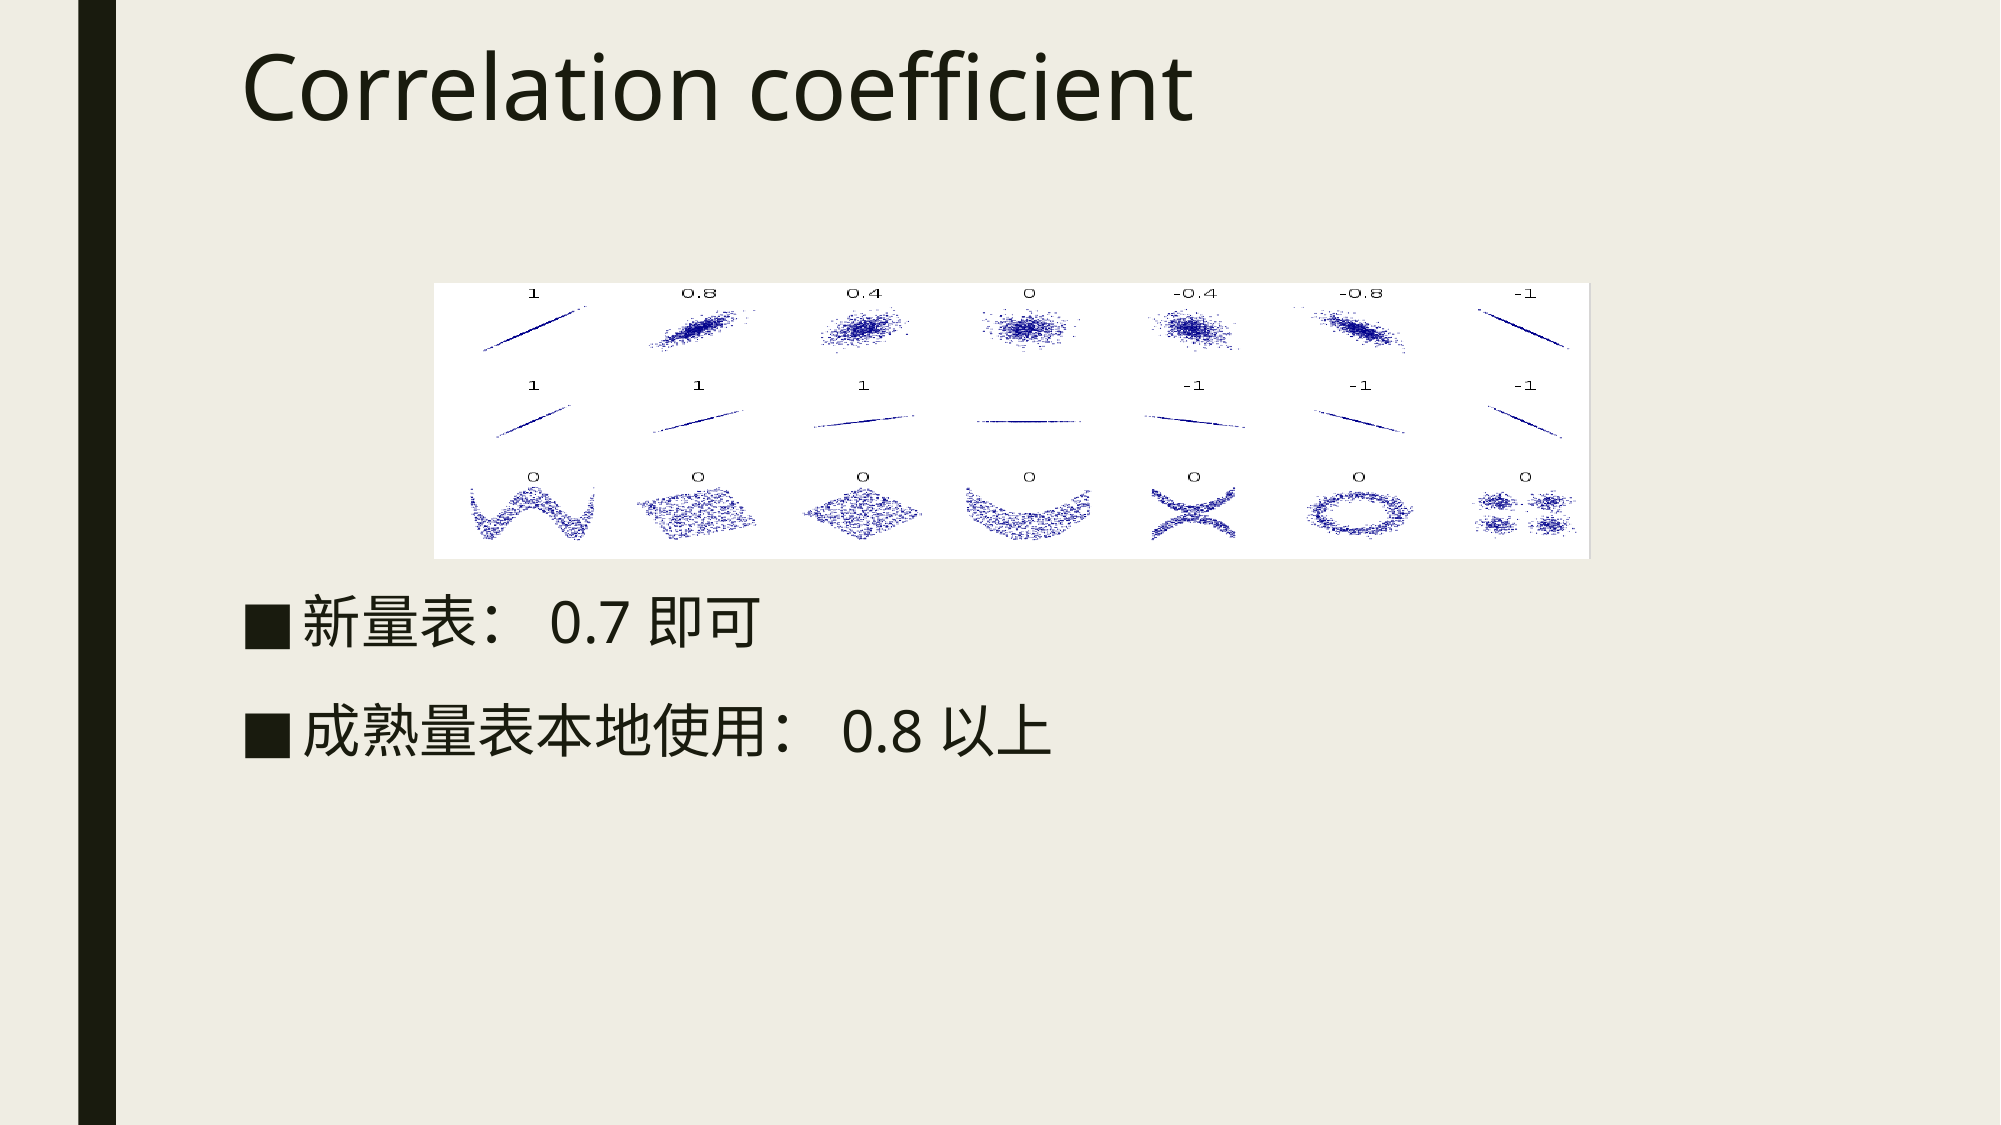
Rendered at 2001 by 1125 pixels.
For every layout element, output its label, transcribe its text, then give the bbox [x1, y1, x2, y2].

list 新量表：0.7即可 成熟量表本地使用：0.8以上 [225, 563, 1800, 1077]
picture [434, 283, 1591, 559]
title Correlation coefficient [225, 35, 1800, 279]
